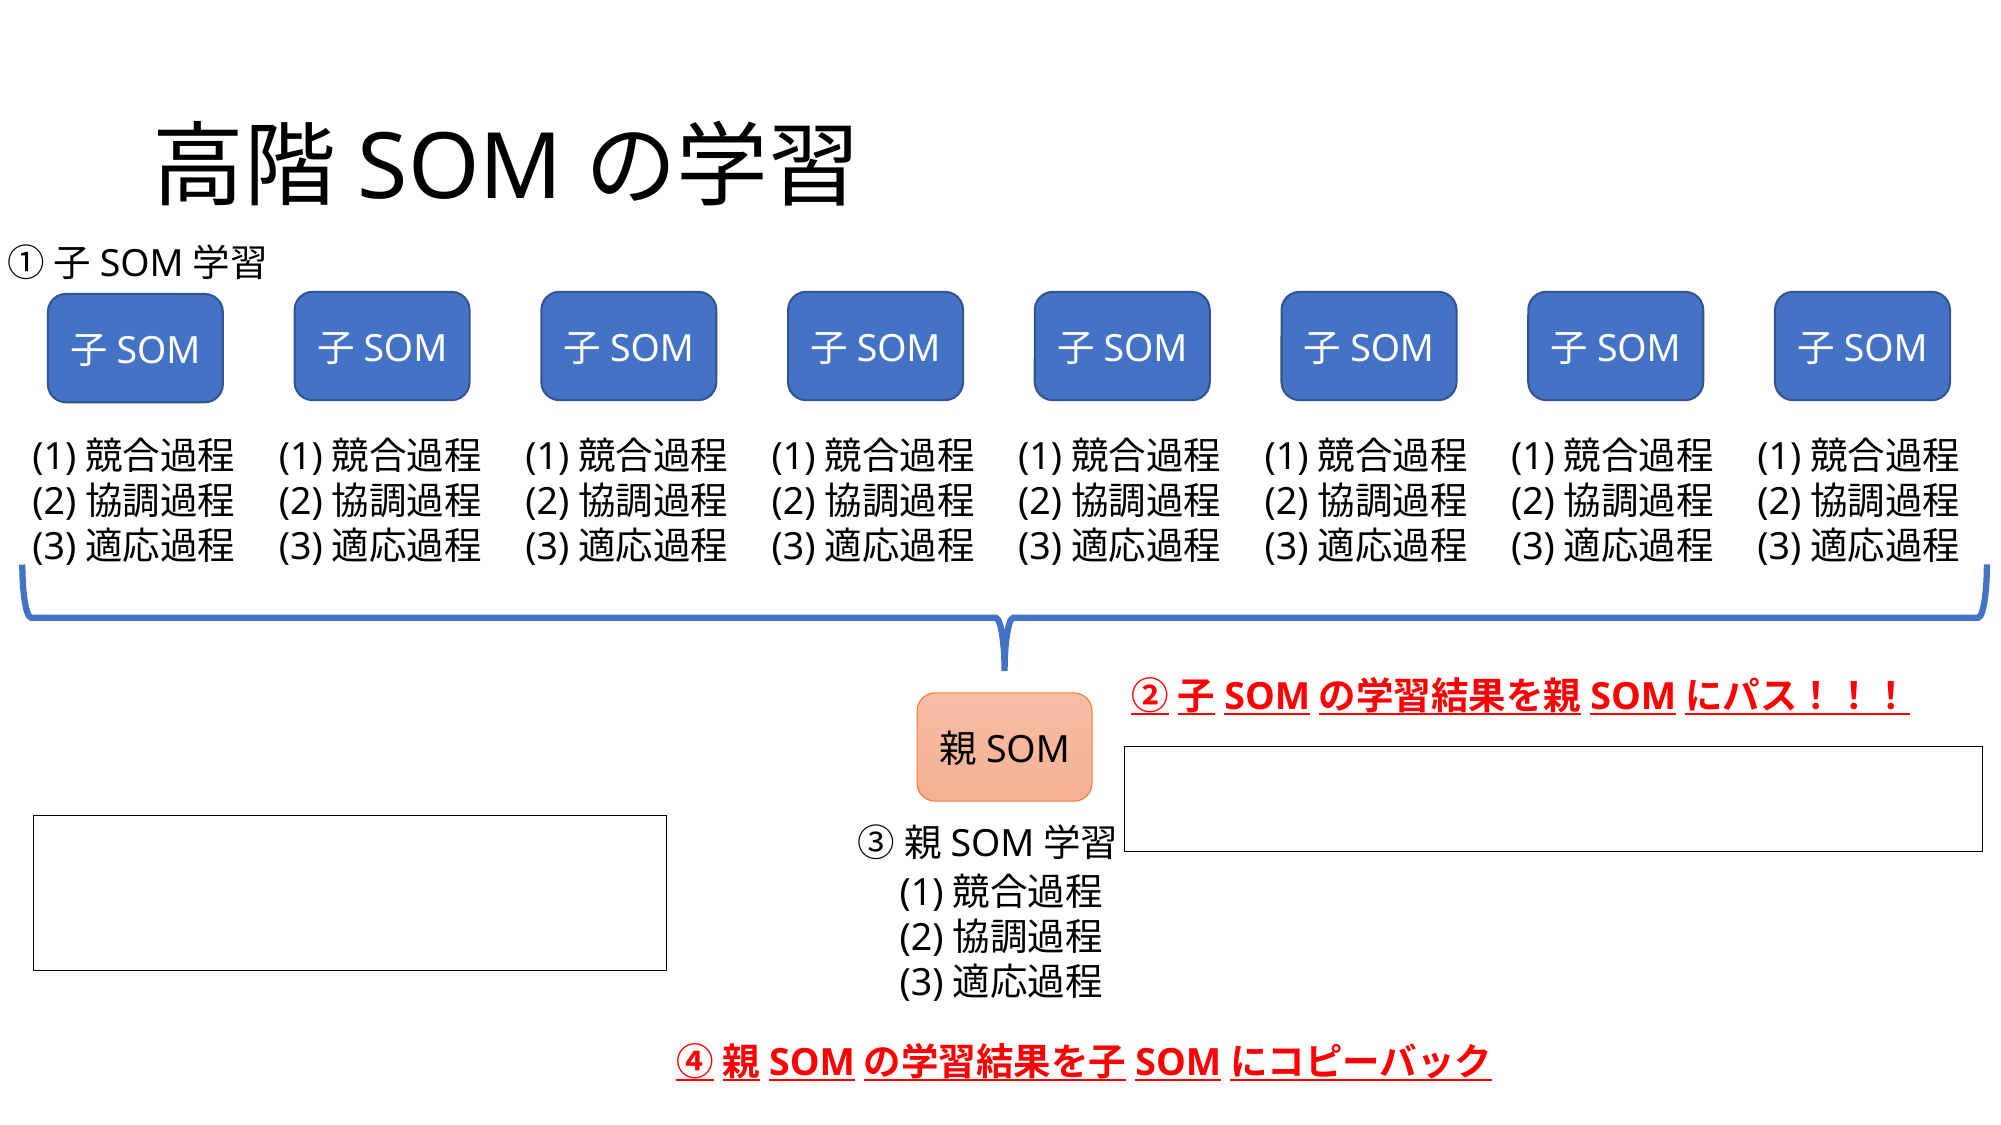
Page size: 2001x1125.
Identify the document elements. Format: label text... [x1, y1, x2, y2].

text_box 子SOM [293, 290, 471, 402]
text_box 子SOM [46, 292, 224, 404]
text_box (1)競合過程 (2)協調過程 (3)適応過程 [756, 424, 997, 564]
text_box (1)競合過程 (2)協調過程 (3)適応過程 [17, 424, 258, 574]
text_box (1)競合過程 (2)協調過程 (3)適応過程 [1496, 424, 1736, 564]
text_box (1)競合過程 (2)協調過程 (3)適応過程 [510, 424, 751, 564]
text_box (1)競合過程 (2)協調過程 (3)適応過程 [1249, 424, 1490, 564]
text_box (1)競合過程 (2)協調過程 (3)適応過程 [884, 871, 1125, 1011]
text_box ①子SOM学習 [0, 231, 283, 291]
text_box 子SOM [1527, 290, 1705, 402]
text_box (1)競合過程 (2)協調過程 (3)適応過程 [264, 424, 504, 564]
text_box 子SOM [1280, 290, 1458, 402]
text_box 子SOM [540, 290, 718, 402]
text_box 親SOM [916, 692, 1093, 802]
text_box 子SOM [1773, 290, 1952, 402]
text_box ④親SOMの学習結果を子SOMにコピーバック [661, 1030, 1508, 1091]
text_box 子SOM [786, 290, 965, 402]
text_box ②子SOMの学習結果を親SOMにパス！！！ [1116, 664, 1925, 725]
text_box 子SOM [1033, 290, 1211, 402]
text_box ③親SOM学習 [842, 811, 1133, 871]
text_box [21, 564, 1988, 672]
text_box (1)競合過程 (2)協調過程 (3)適応過程 [1742, 424, 1983, 564]
title 高階SOMの学習 [137, 59, 1863, 278]
text_box (1)競合過程 (2)協調過程 (3)適応過程 [1003, 424, 1243, 564]
